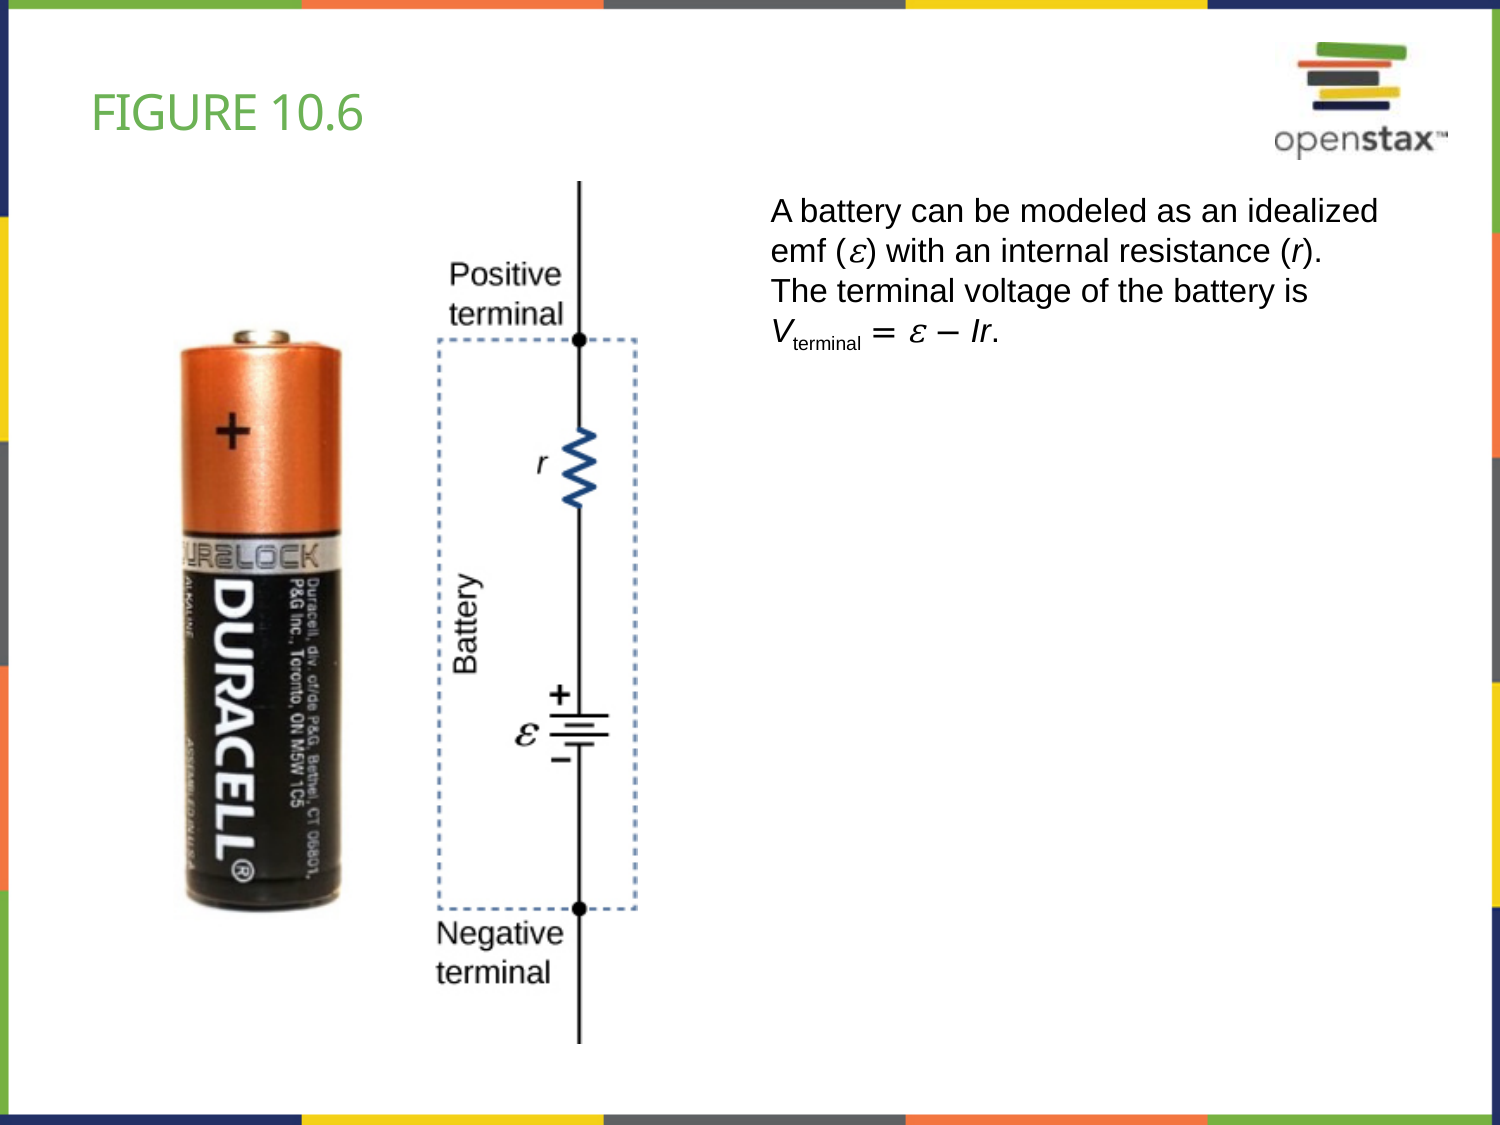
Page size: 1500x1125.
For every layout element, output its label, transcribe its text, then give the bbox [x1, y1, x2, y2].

list A battery can be modeled as an idealized emf (ε) with an internal resistance (r). The terminal voltage of the battery is Vterminal = ε − Ir. [755, 181, 1398, 1045]
title Figure 10.6 [75, 39, 1275, 148]
picture [0, 0, 1500, 1125]
